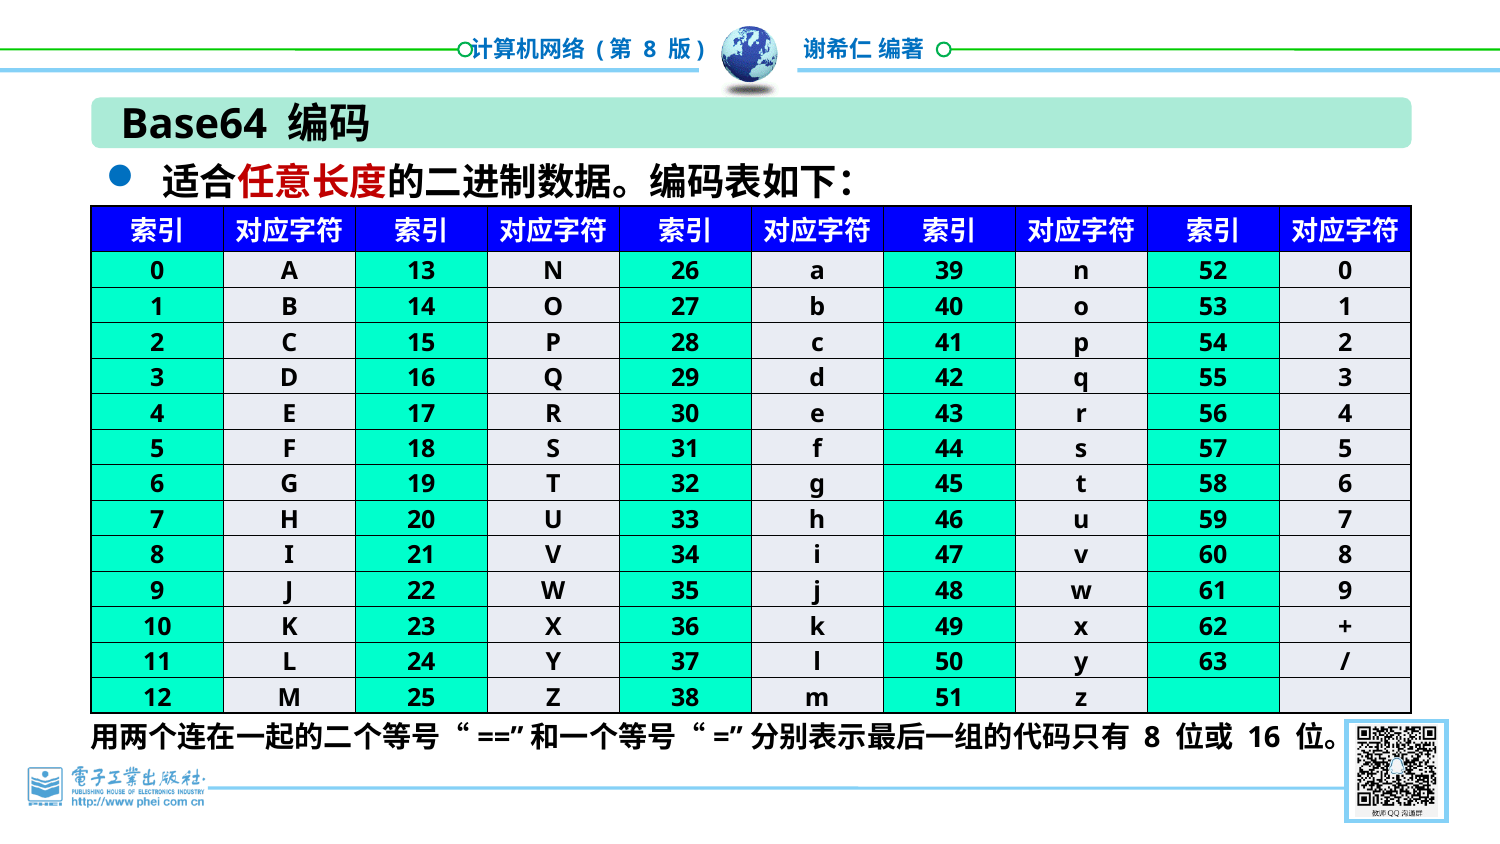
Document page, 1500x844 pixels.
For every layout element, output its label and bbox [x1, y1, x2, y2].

table_cell [224, 430, 355, 464]
table_header [224, 207, 355, 251]
table_cell [1148, 536, 1279, 571]
table_cell [1280, 501, 1410, 535]
table_cell [224, 501, 355, 535]
table_cell [1148, 465, 1279, 500]
table_cell [1016, 643, 1147, 677]
table_cell [1016, 536, 1147, 571]
picture [23, 764, 208, 809]
table_cell [1148, 252, 1279, 287]
table_cell [224, 536, 355, 571]
table_cell [488, 323, 619, 358]
table_cell [1148, 288, 1279, 322]
table_cell [92, 252, 223, 287]
table_cell [488, 252, 619, 287]
table_cell [620, 430, 751, 464]
table_cell [1280, 359, 1410, 393]
table_cell [92, 359, 223, 393]
table_header [620, 207, 751, 251]
table_cell [224, 288, 355, 322]
table_cell [1280, 394, 1410, 429]
table_cell [1016, 288, 1147, 322]
table_cell [620, 252, 751, 287]
table_cell [1280, 252, 1410, 287]
table_cell [356, 430, 487, 464]
table_cell [356, 252, 487, 287]
table_cell [488, 536, 619, 571]
table_cell [1148, 607, 1279, 642]
table_cell [1280, 643, 1410, 677]
table_cell [752, 252, 883, 287]
table_cell [1280, 323, 1410, 358]
table_cell [752, 359, 883, 393]
table_cell [884, 288, 1015, 322]
table_cell [620, 288, 751, 322]
table_cell [1148, 430, 1279, 464]
table_cell [620, 465, 751, 500]
picture [719, 24, 779, 89]
table_cell [1280, 607, 1410, 642]
table_cell [884, 394, 1015, 429]
table_cell [1280, 465, 1410, 500]
table_cell [884, 430, 1015, 464]
table_cell [620, 394, 751, 429]
table_cell [92, 323, 223, 358]
table_cell [224, 643, 355, 677]
table_cell [92, 572, 223, 606]
table_cell [1016, 572, 1147, 606]
table_cell [1016, 394, 1147, 429]
table_cell [224, 394, 355, 429]
table_cell [488, 678, 619, 711]
table_cell [356, 394, 487, 429]
table_cell [1280, 430, 1410, 464]
table_cell [620, 643, 751, 677]
table_cell [1148, 501, 1279, 535]
table_cell [620, 607, 751, 642]
table_cell [488, 572, 619, 606]
table_cell [356, 288, 487, 322]
table_cell [884, 359, 1015, 393]
table_cell [1016, 430, 1147, 464]
table_cell [1280, 678, 1410, 712]
table_header [1280, 207, 1410, 251]
table_cell [1280, 288, 1410, 322]
table_cell [1016, 359, 1147, 393]
table_header [752, 207, 883, 251]
table_cell [752, 430, 883, 464]
table_cell [1148, 678, 1279, 711]
table_cell [92, 394, 223, 429]
table_cell [752, 288, 883, 322]
table_cell [356, 323, 487, 358]
table_cell [752, 501, 883, 535]
table_header [356, 207, 487, 251]
table_cell [488, 465, 619, 500]
table_cell [224, 572, 355, 606]
table_cell [224, 323, 355, 358]
table_cell [488, 430, 619, 464]
table_cell [620, 536, 751, 571]
table_cell [1016, 678, 1147, 711]
table_cell [356, 536, 487, 571]
table_cell [620, 323, 751, 358]
table_cell [92, 465, 223, 500]
table_cell [1016, 607, 1147, 642]
table_cell [1148, 572, 1279, 606]
text_box [75, 711, 1345, 762]
table_cell [356, 465, 487, 500]
table_cell [1016, 252, 1147, 287]
table_cell [224, 359, 355, 393]
table_cell [620, 678, 751, 711]
table_cell [488, 501, 619, 535]
table_cell [356, 607, 487, 642]
table_cell [488, 607, 619, 642]
table_cell [752, 465, 883, 500]
table_cell [92, 501, 223, 535]
table_header [488, 207, 619, 251]
table_cell [92, 430, 223, 464]
table_cell [224, 607, 355, 642]
table_cell [884, 501, 1015, 535]
text_box [91, 89, 1412, 205]
table_cell [92, 607, 223, 642]
table_cell [224, 465, 355, 500]
table_cell [488, 359, 619, 393]
table_cell [884, 465, 1015, 500]
table_cell [356, 643, 487, 677]
table_cell [488, 394, 619, 429]
table_cell [92, 643, 223, 677]
table_cell [488, 288, 619, 322]
table_cell [1280, 536, 1410, 571]
table_cell [884, 643, 1015, 677]
table_cell [752, 536, 883, 571]
table_cell [1280, 572, 1410, 606]
table_cell [1016, 323, 1147, 358]
table_cell [752, 678, 883, 711]
table_cell [620, 359, 751, 393]
table_cell [92, 678, 223, 711]
table_cell [92, 536, 223, 571]
table_cell [884, 323, 1015, 358]
table_cell [884, 607, 1015, 642]
table_header [1148, 207, 1279, 251]
table_cell [884, 252, 1015, 287]
table_cell [752, 572, 883, 606]
table_cell [224, 252, 355, 287]
table_cell [752, 394, 883, 429]
table_cell [752, 323, 883, 358]
table_cell [1148, 394, 1279, 429]
table_cell [356, 359, 487, 393]
table_cell [620, 572, 751, 606]
table_cell [1016, 465, 1147, 500]
table_cell [1148, 323, 1279, 358]
table_cell [356, 678, 487, 711]
table_header [92, 207, 223, 251]
table_cell [1016, 501, 1147, 535]
table_cell [884, 572, 1015, 606]
table_cell [884, 536, 1015, 571]
table_cell [356, 501, 487, 535]
table_cell [752, 643, 883, 677]
table_cell [752, 607, 883, 642]
picture [1355, 724, 1438, 817]
table_cell [1148, 643, 1279, 677]
table_header [884, 207, 1015, 251]
table_cell [1148, 359, 1279, 393]
table_cell [488, 643, 619, 677]
table_cell [224, 678, 355, 711]
table_cell [92, 288, 223, 322]
table_header [1016, 207, 1147, 251]
table_cell [620, 501, 751, 535]
table_cell [884, 678, 1015, 711]
table_cell [356, 572, 487, 606]
